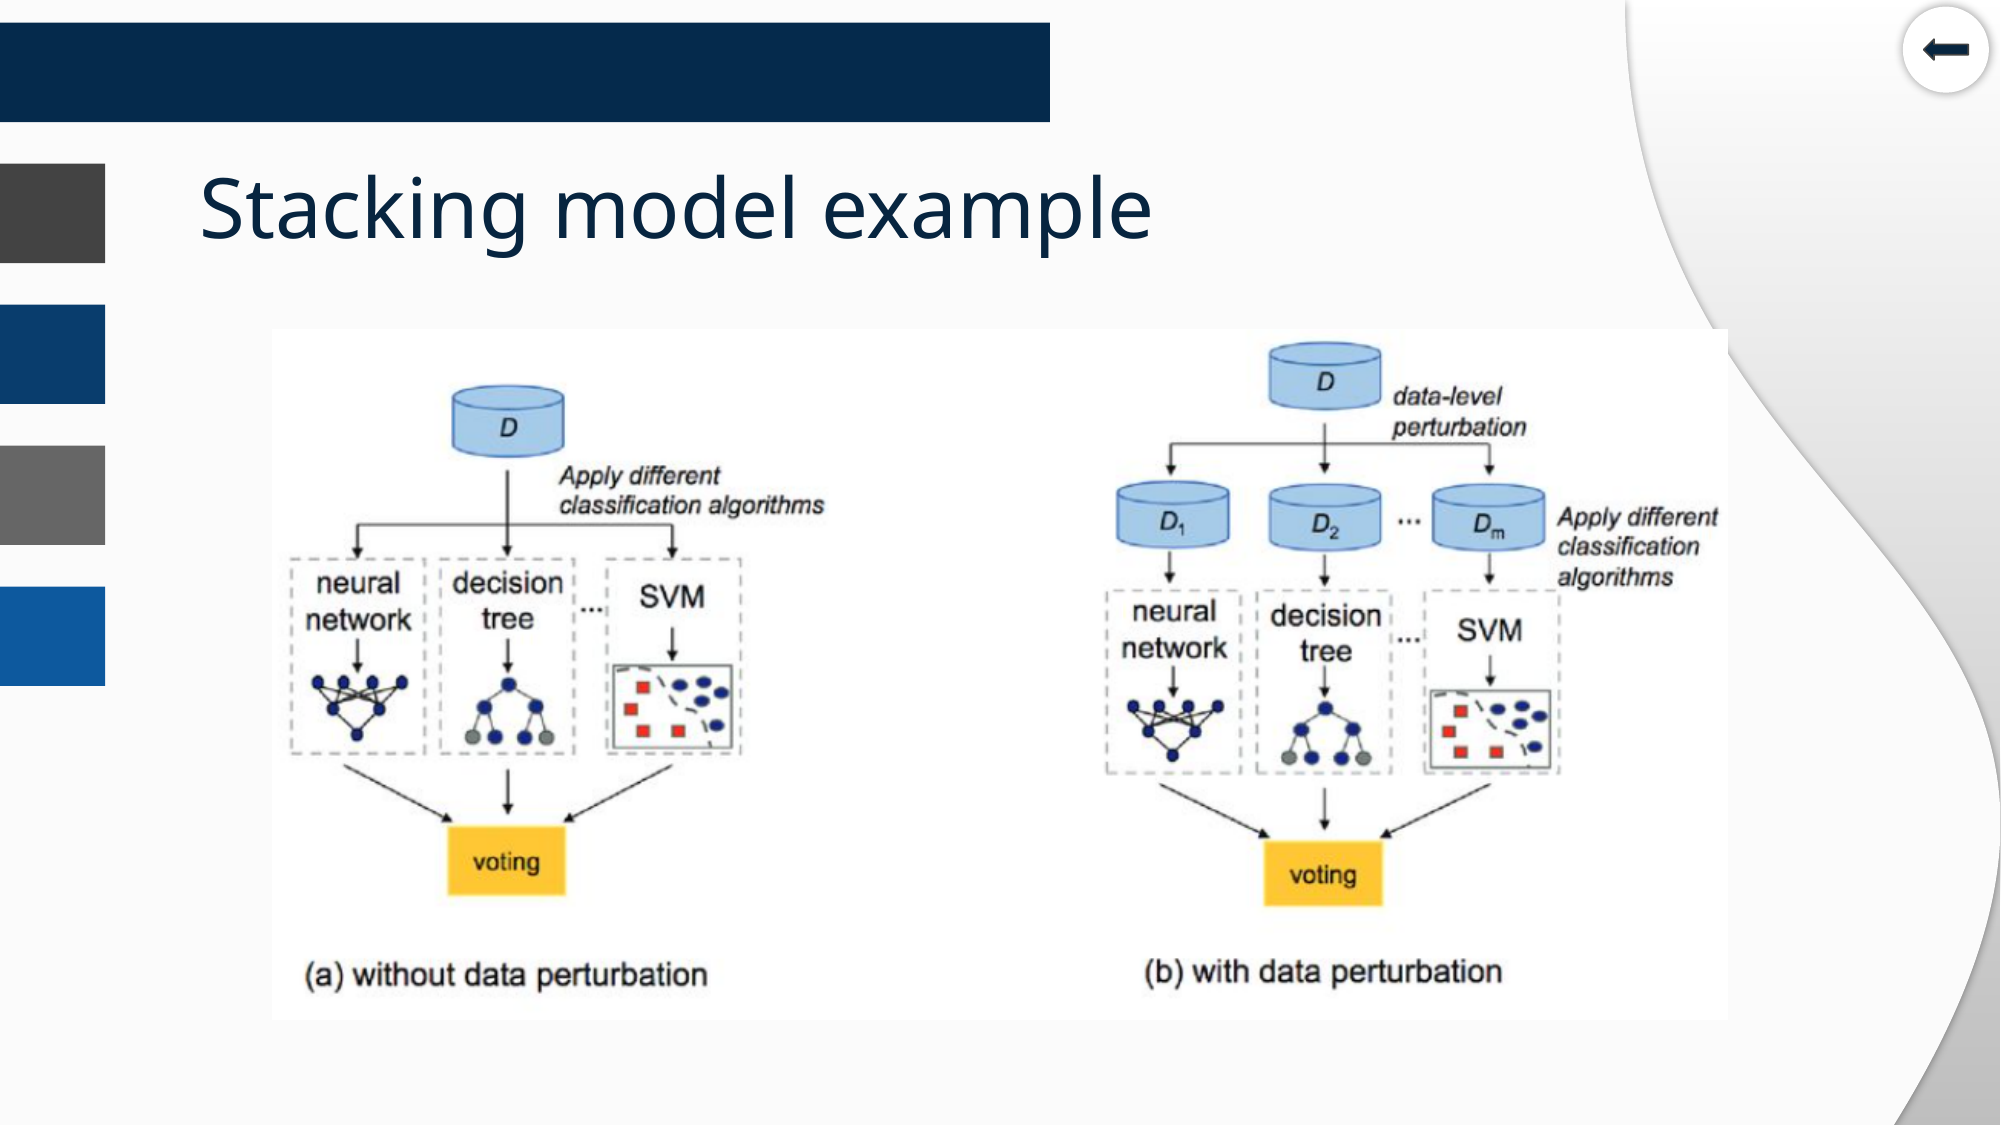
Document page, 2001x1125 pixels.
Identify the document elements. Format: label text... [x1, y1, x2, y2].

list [272, 329, 1728, 1021]
title Stacking model example [179, 135, 1742, 261]
